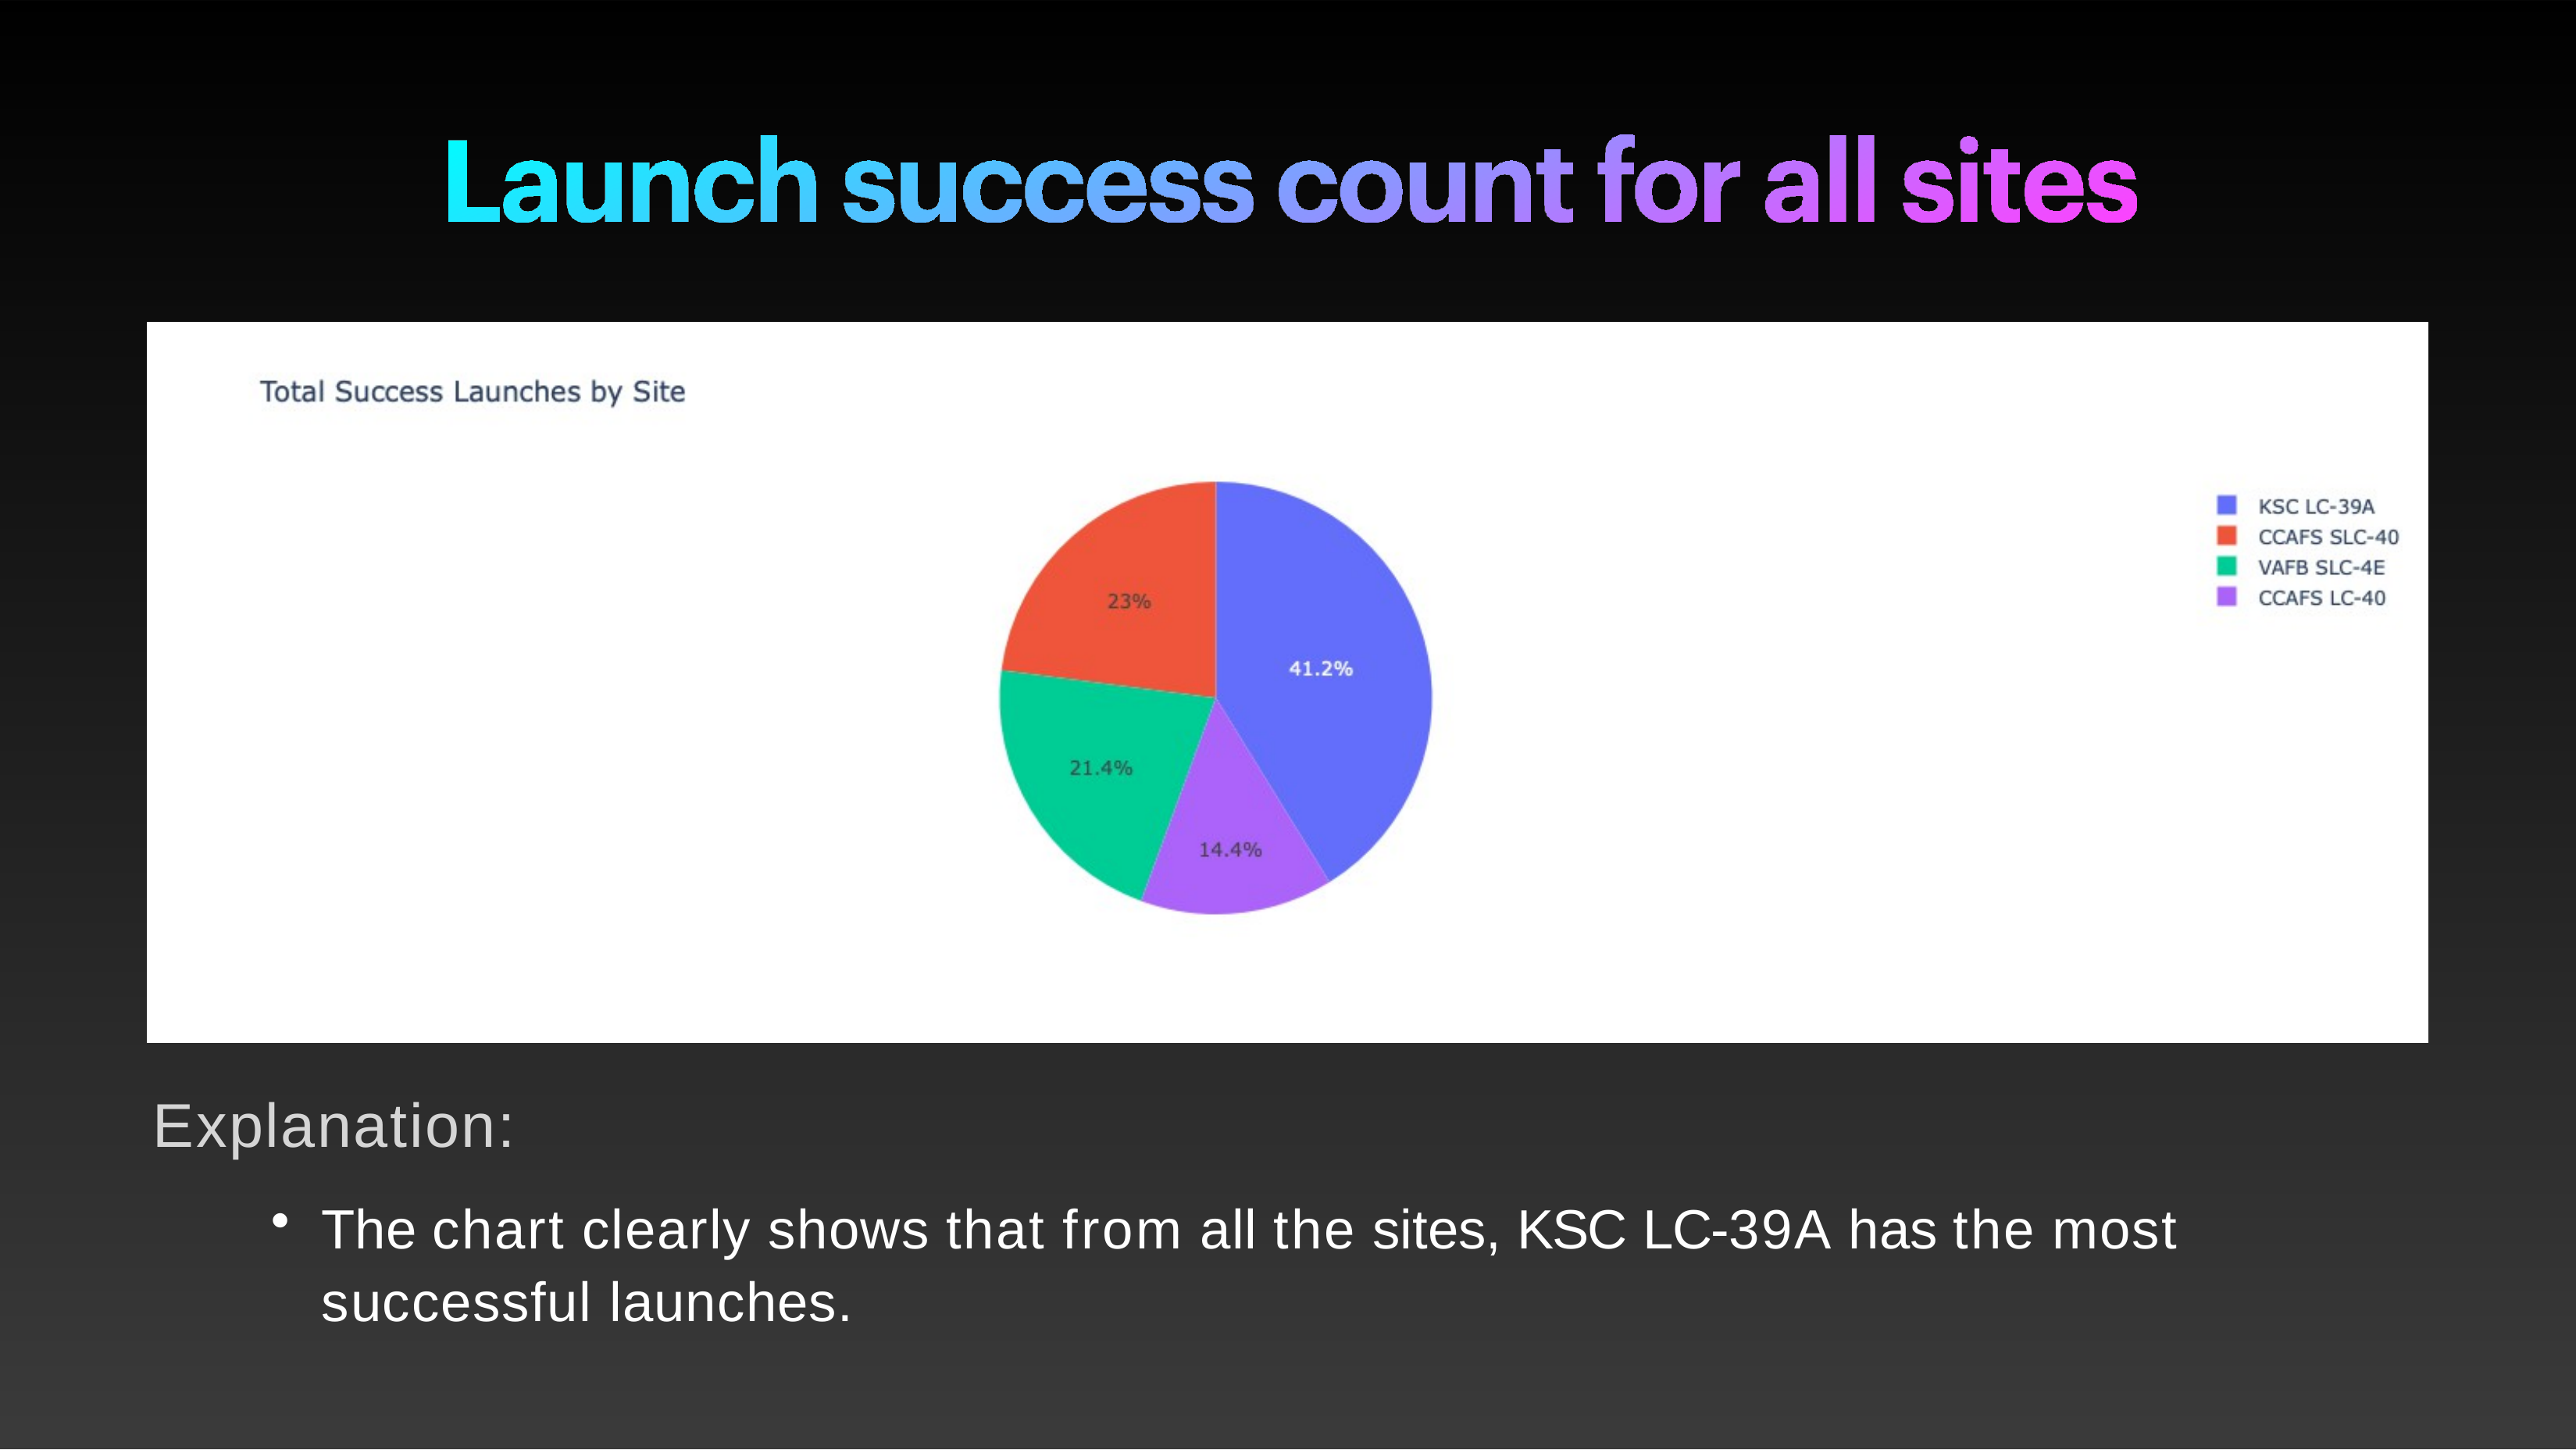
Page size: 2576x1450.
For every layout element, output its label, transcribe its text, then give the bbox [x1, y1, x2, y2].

picture [0, 0, 2576, 1449]
text_box Explanation: The chart clearly shows that from all the sites, KSC LC-39A has the most successful launches. [151, 1052, 2185, 1333]
